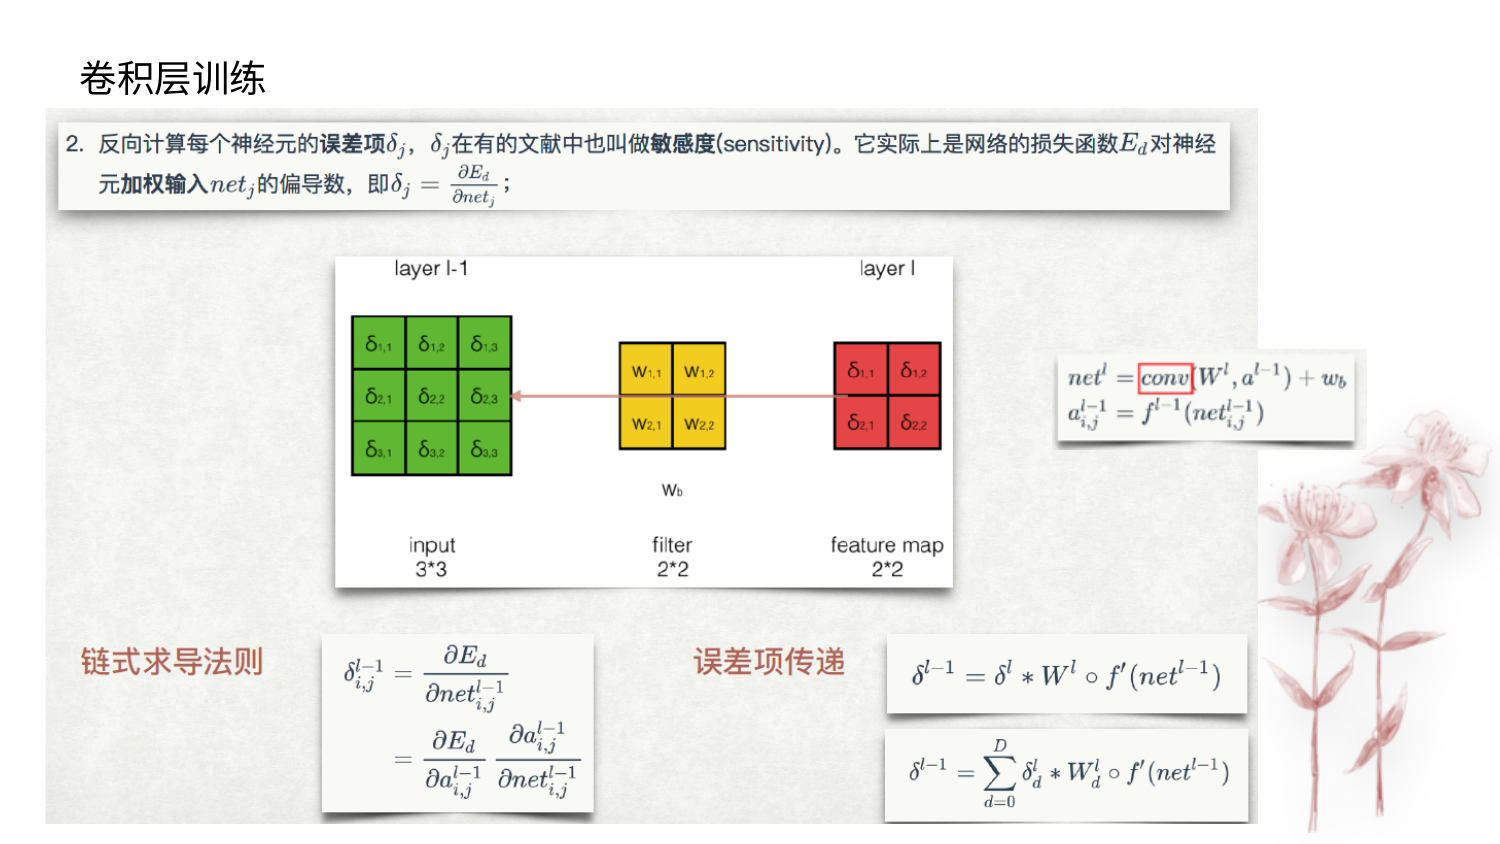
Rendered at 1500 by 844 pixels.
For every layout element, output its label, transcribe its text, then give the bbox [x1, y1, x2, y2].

picture [45, 107, 1500, 834]
text_box 卷积层训练 [64, 47, 682, 106]
